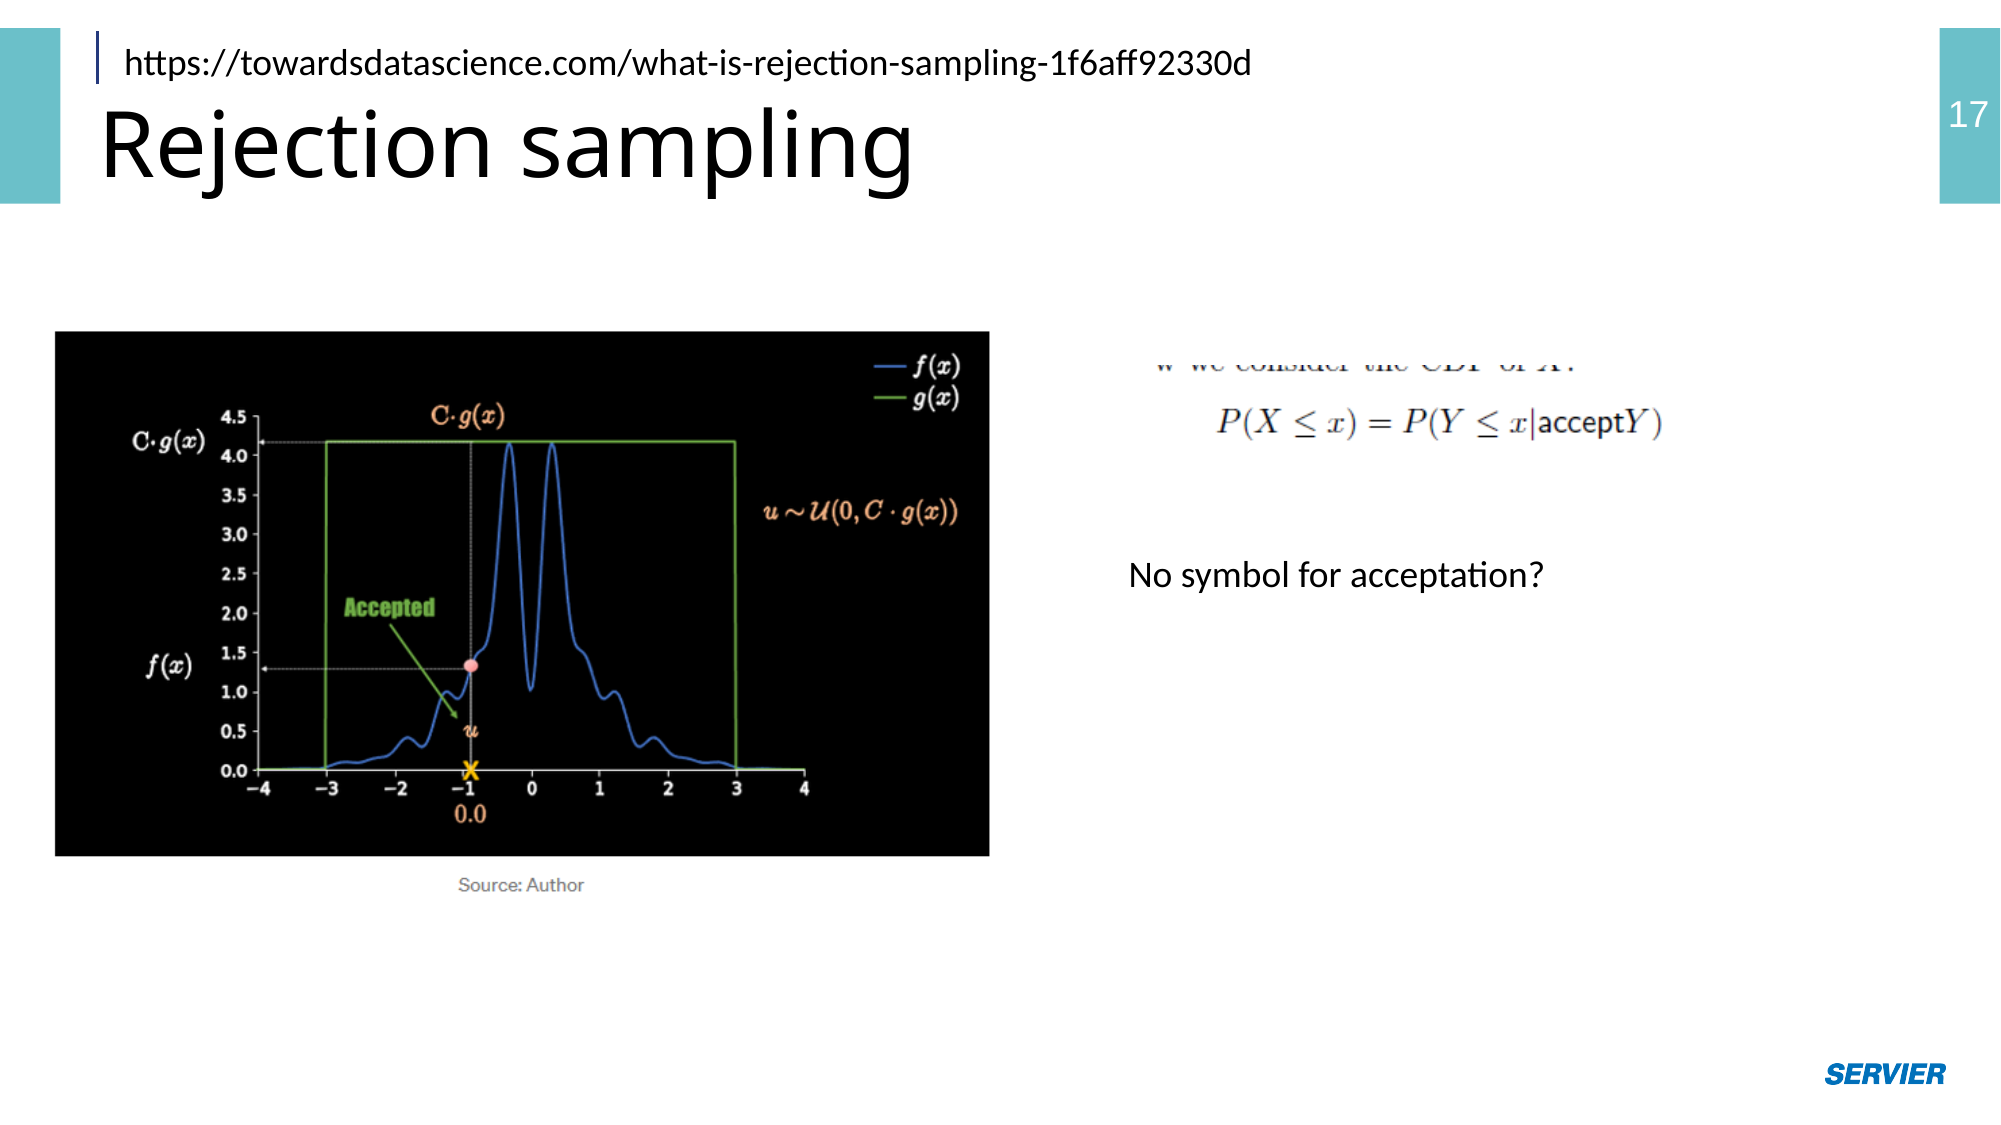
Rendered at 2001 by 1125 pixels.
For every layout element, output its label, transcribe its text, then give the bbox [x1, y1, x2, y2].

picture [1155, 365, 1776, 447]
text_box https://towardsdatascience.com/what-is-rejection-sampling-1f6aff92330d [109, 30, 1741, 91]
picture [38, 314, 1022, 897]
text_box No symbol for acceptation? [1113, 542, 1570, 602]
picture [1825, 1063, 1946, 1085]
title Rejection sampling [83, 91, 1915, 204]
